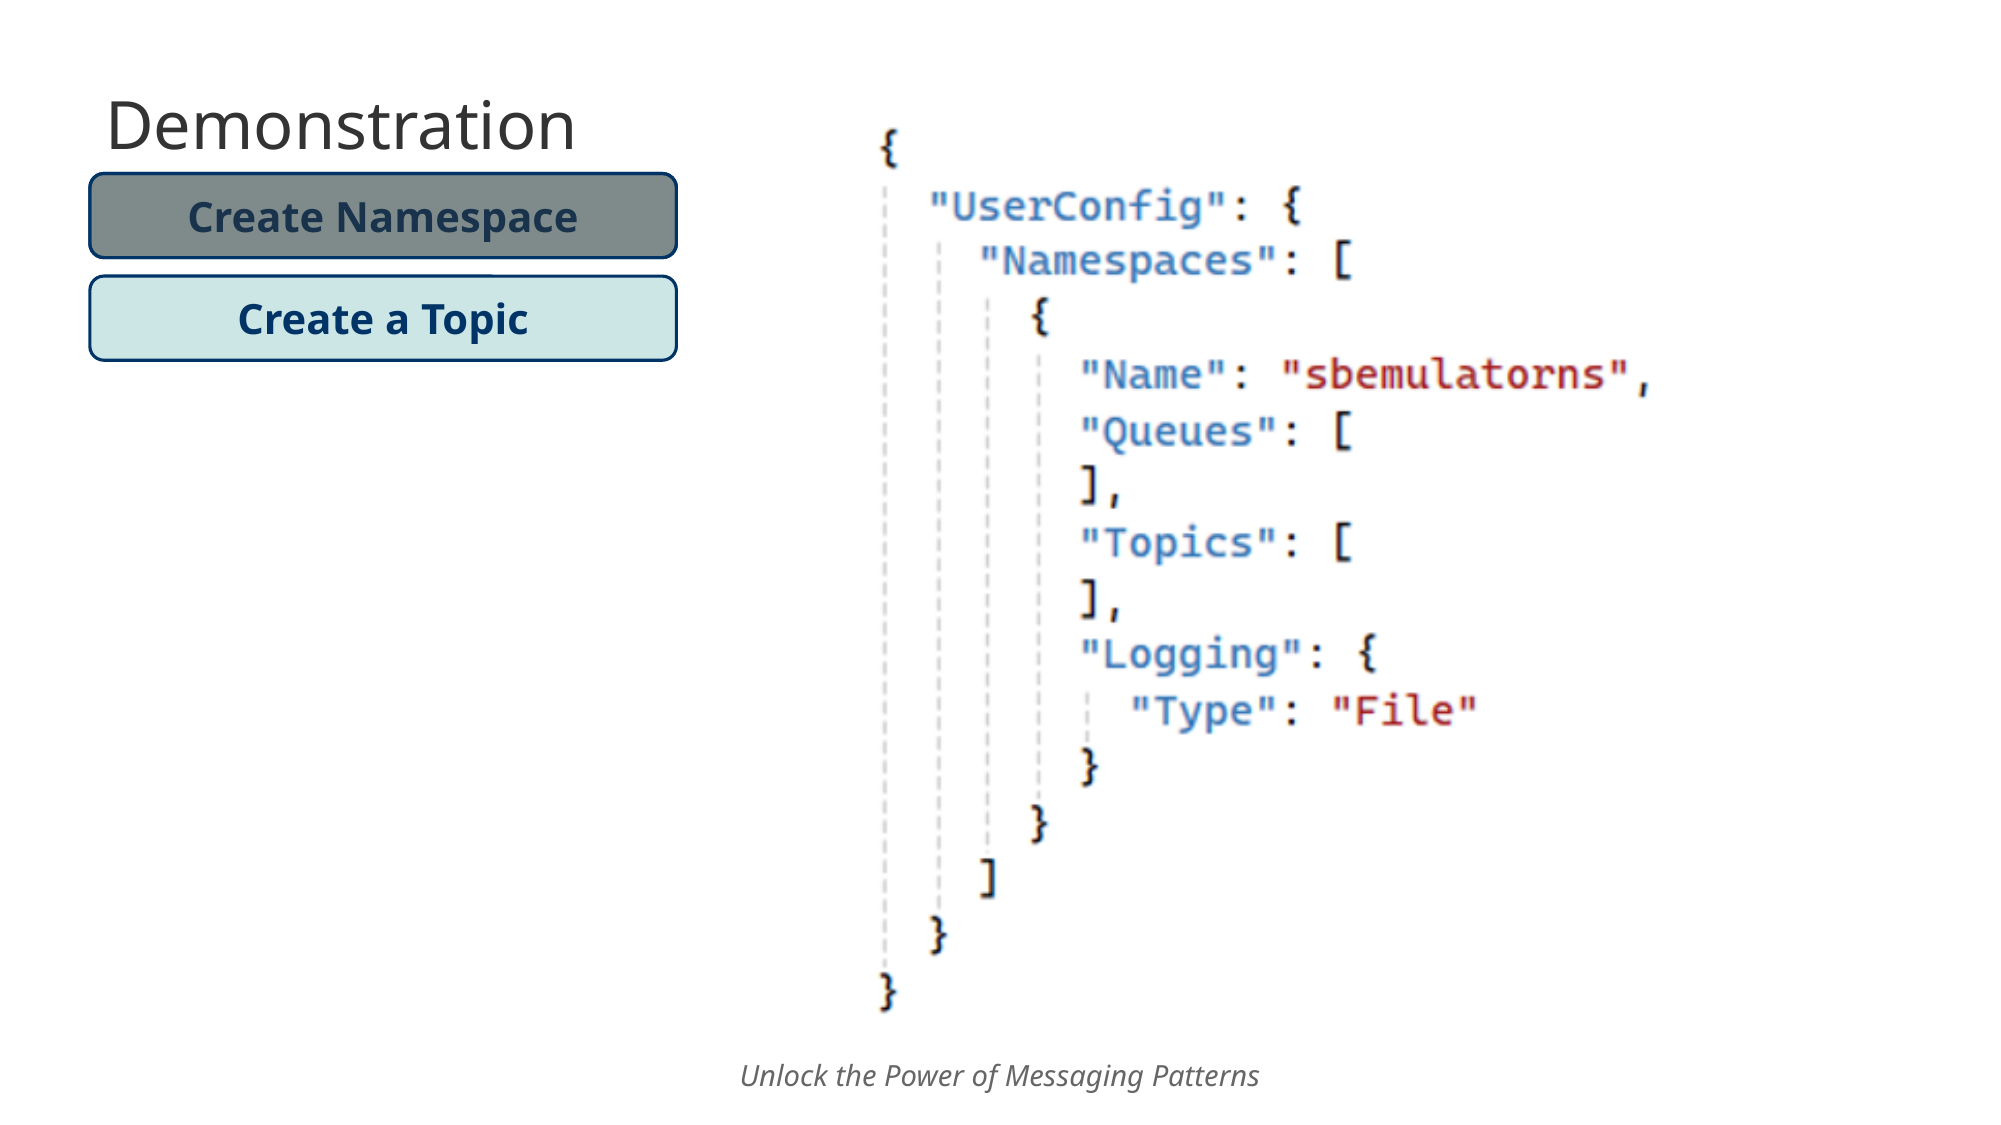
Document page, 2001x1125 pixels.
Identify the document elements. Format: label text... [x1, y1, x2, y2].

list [866, 124, 1689, 1039]
title Demonstration [90, 75, 677, 172]
text_box [88, 172, 678, 260]
text_box Create a Topic [88, 274, 678, 362]
